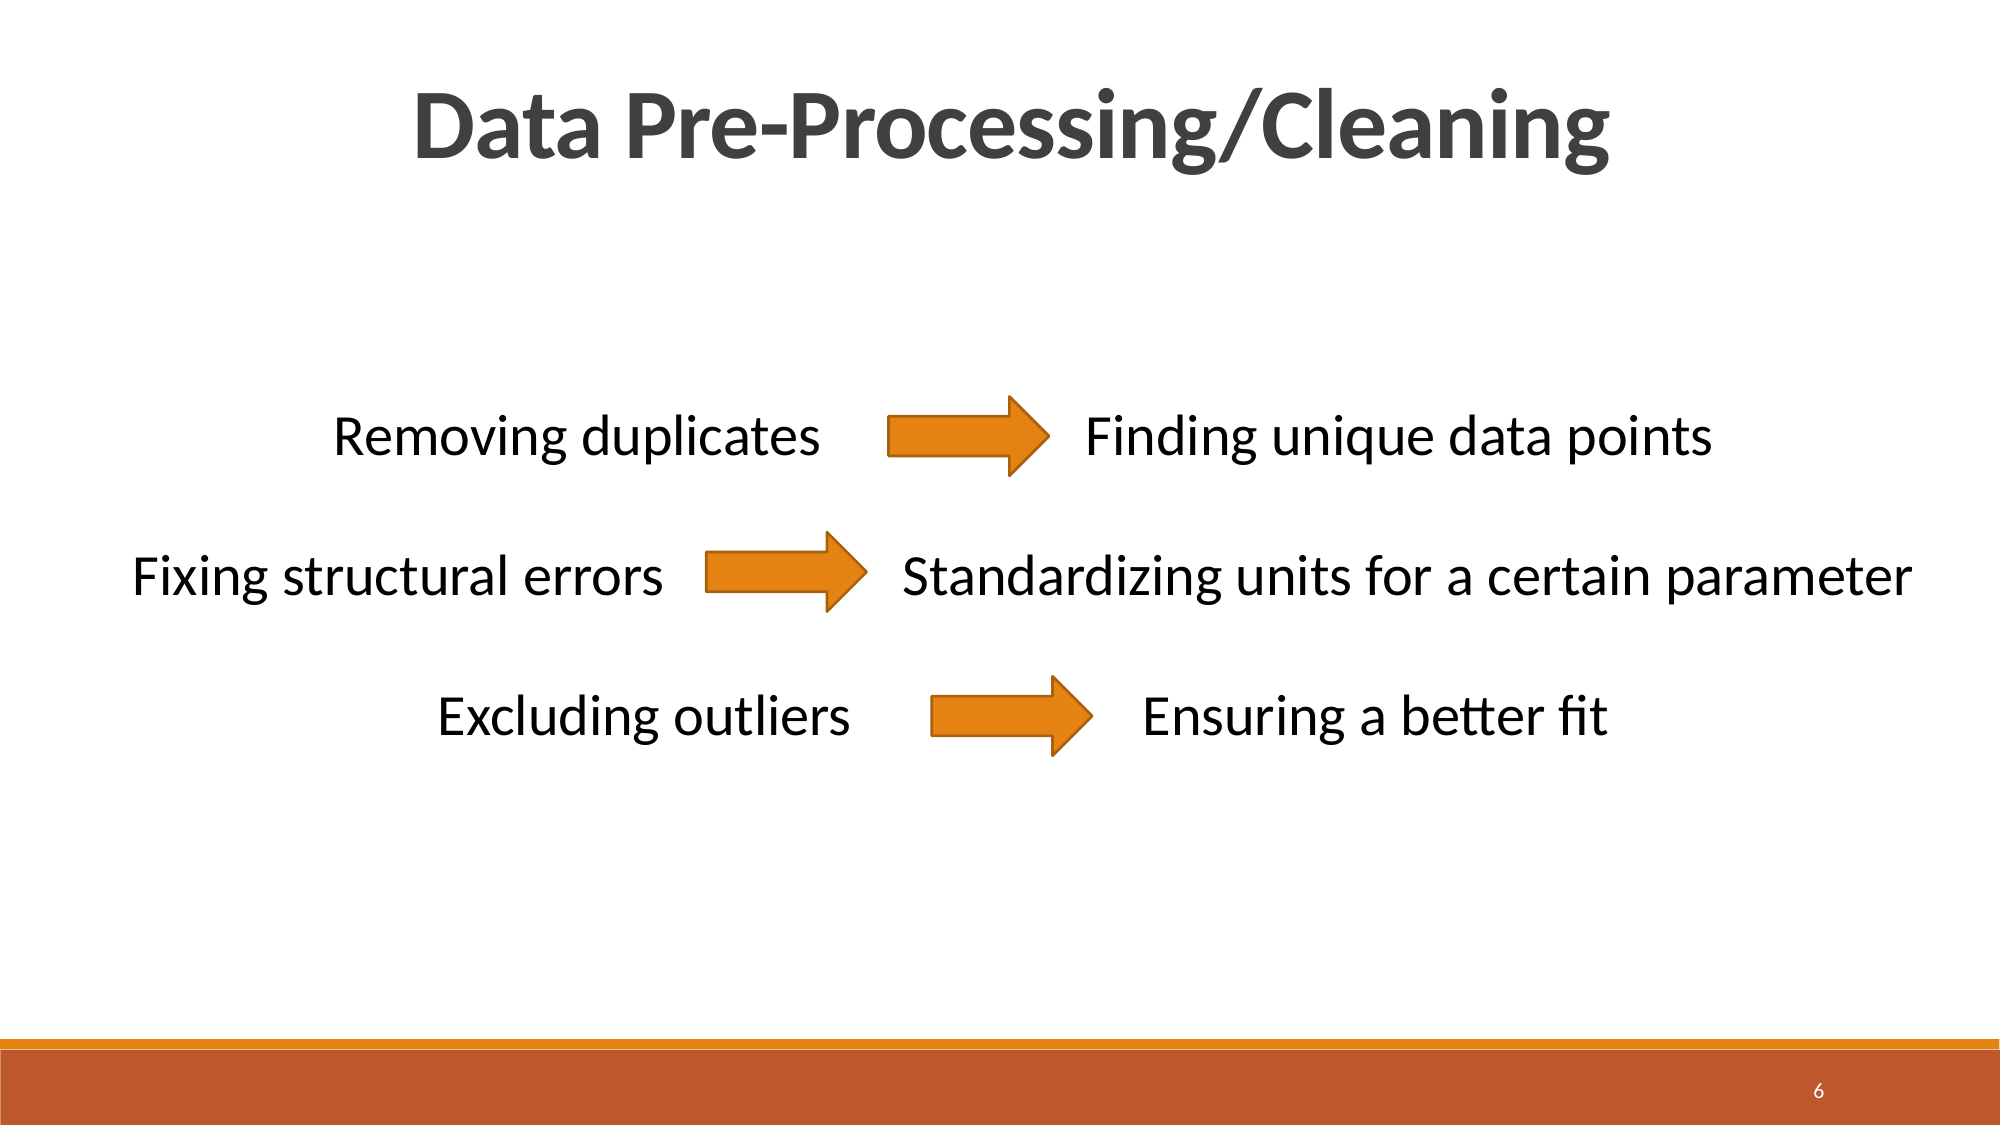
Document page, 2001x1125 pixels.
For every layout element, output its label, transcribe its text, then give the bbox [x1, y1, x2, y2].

slide_number 6 [1624, 1059, 1840, 1120]
text_box [887, 395, 1050, 478]
text_box Data Pre-Processing/Cleaning [186, 70, 1837, 309]
text_box [930, 675, 1094, 757]
text_box Removing duplicates Finding unique data points Fixing structural errors Standardizing units for a certain parameter Excluding outliers Ensuring a better fit [67, 389, 1981, 830]
text_box [704, 530, 868, 613]
